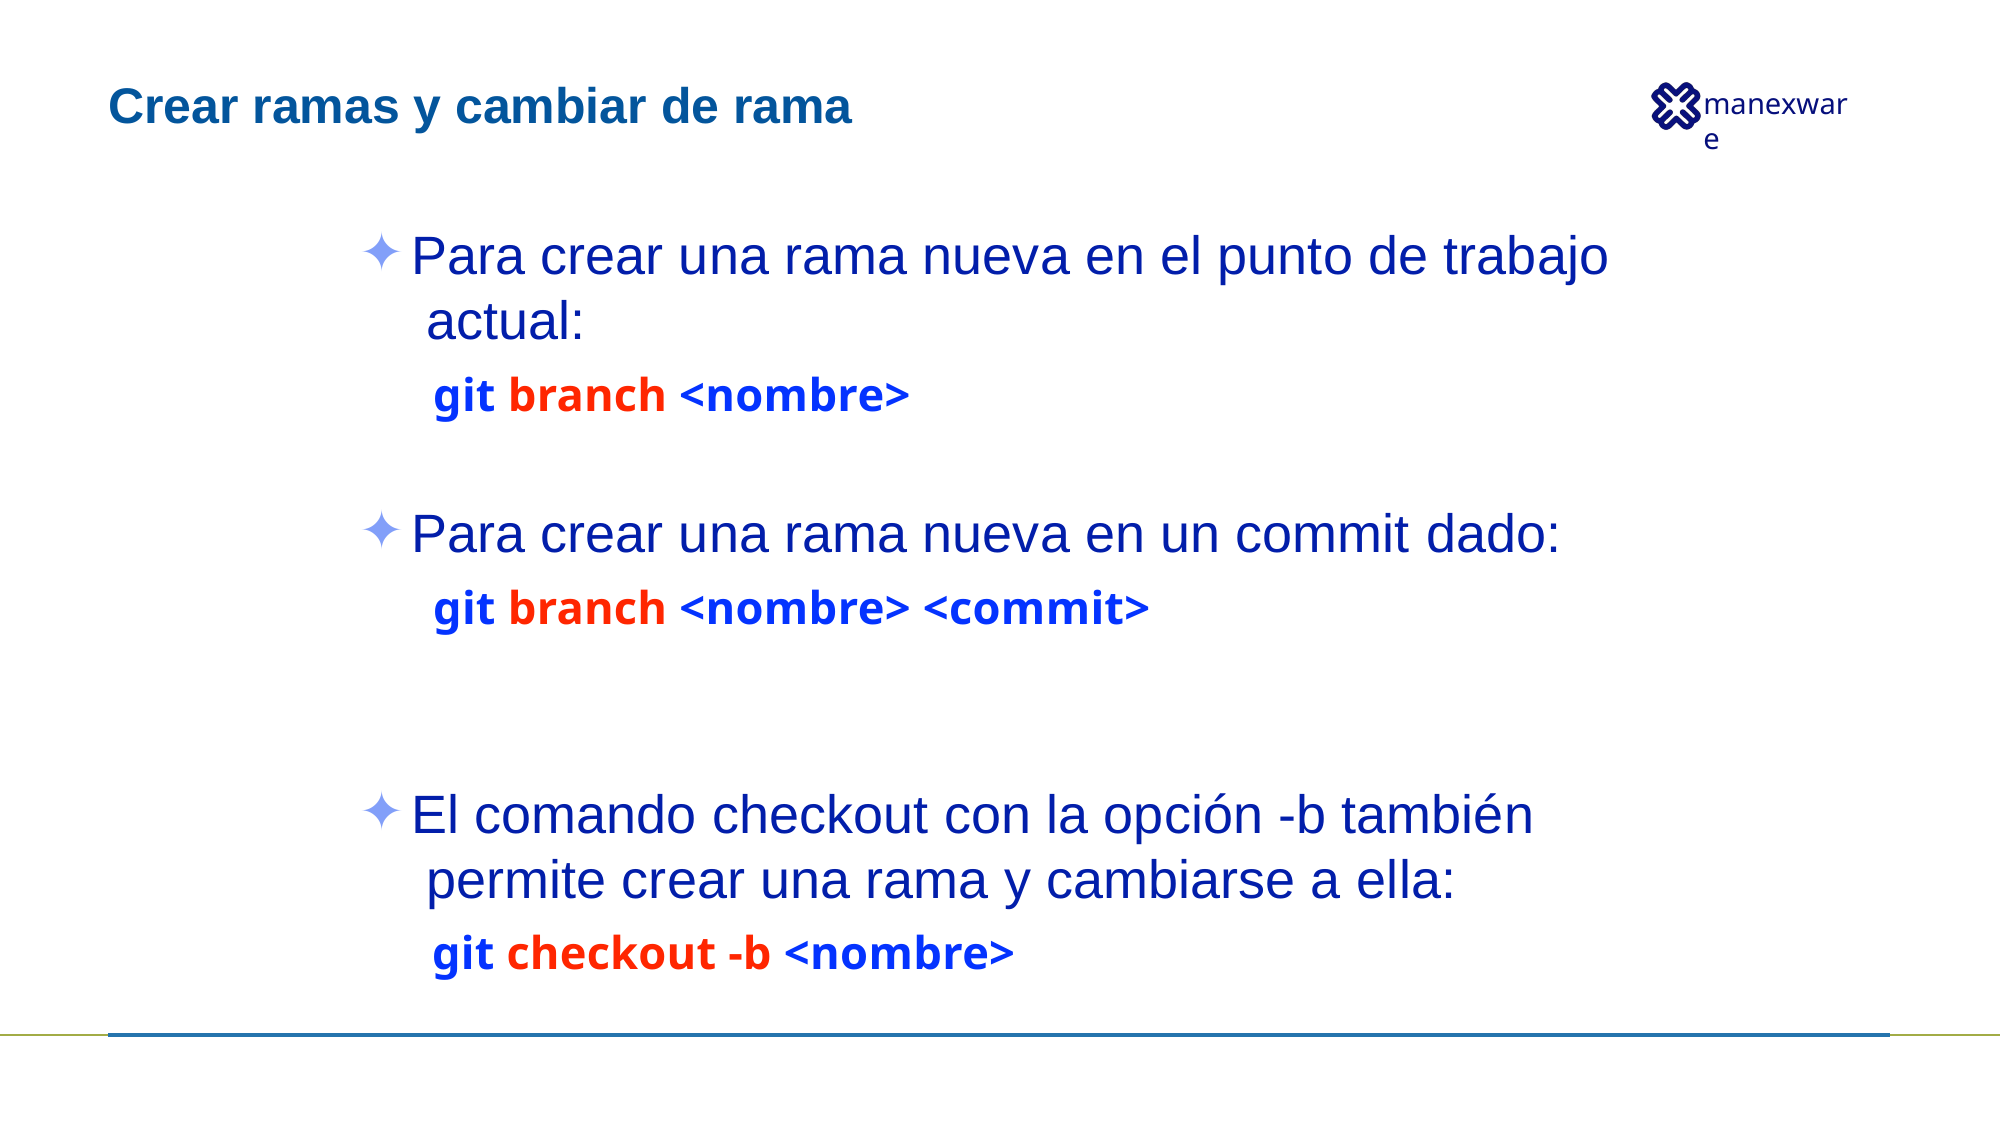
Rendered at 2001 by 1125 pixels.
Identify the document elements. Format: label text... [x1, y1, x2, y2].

picture [1650, 81, 1702, 131]
text_box Para crear una rama nueva en el punto de trabajo actual: git branch <nombre> Para crear una rama nueva en un commit dado: git branch <nombre> <commit> El comando checkout con la opción -b también permite crear una rama y cambiarse a ella: git checkout -b <nombre> [357, 218, 1612, 980]
title Crear ramas y cambiar de rama [108, 59, 1569, 155]
